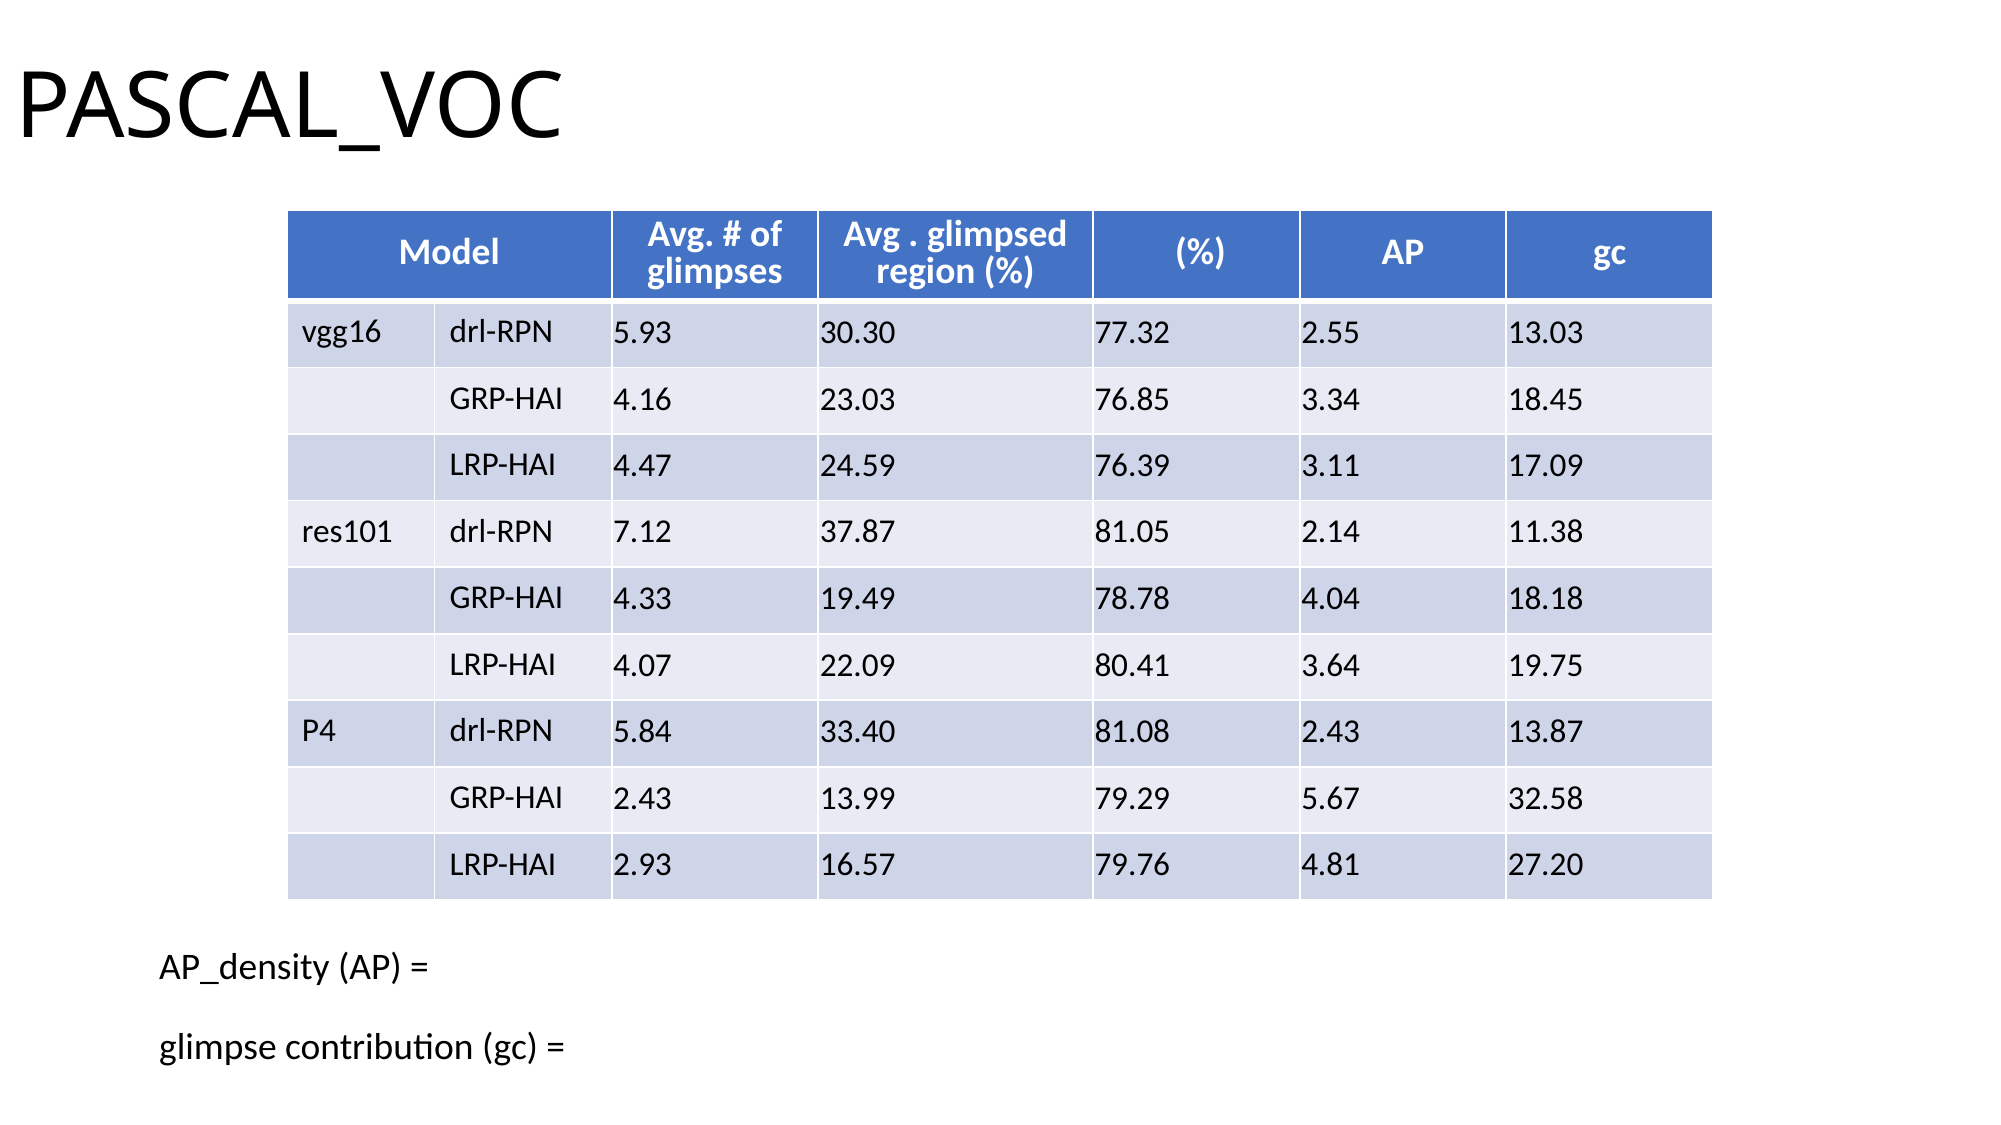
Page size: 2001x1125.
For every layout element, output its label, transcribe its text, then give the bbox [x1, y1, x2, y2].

title PASCAL_VOC [0, 0, 1725, 217]
